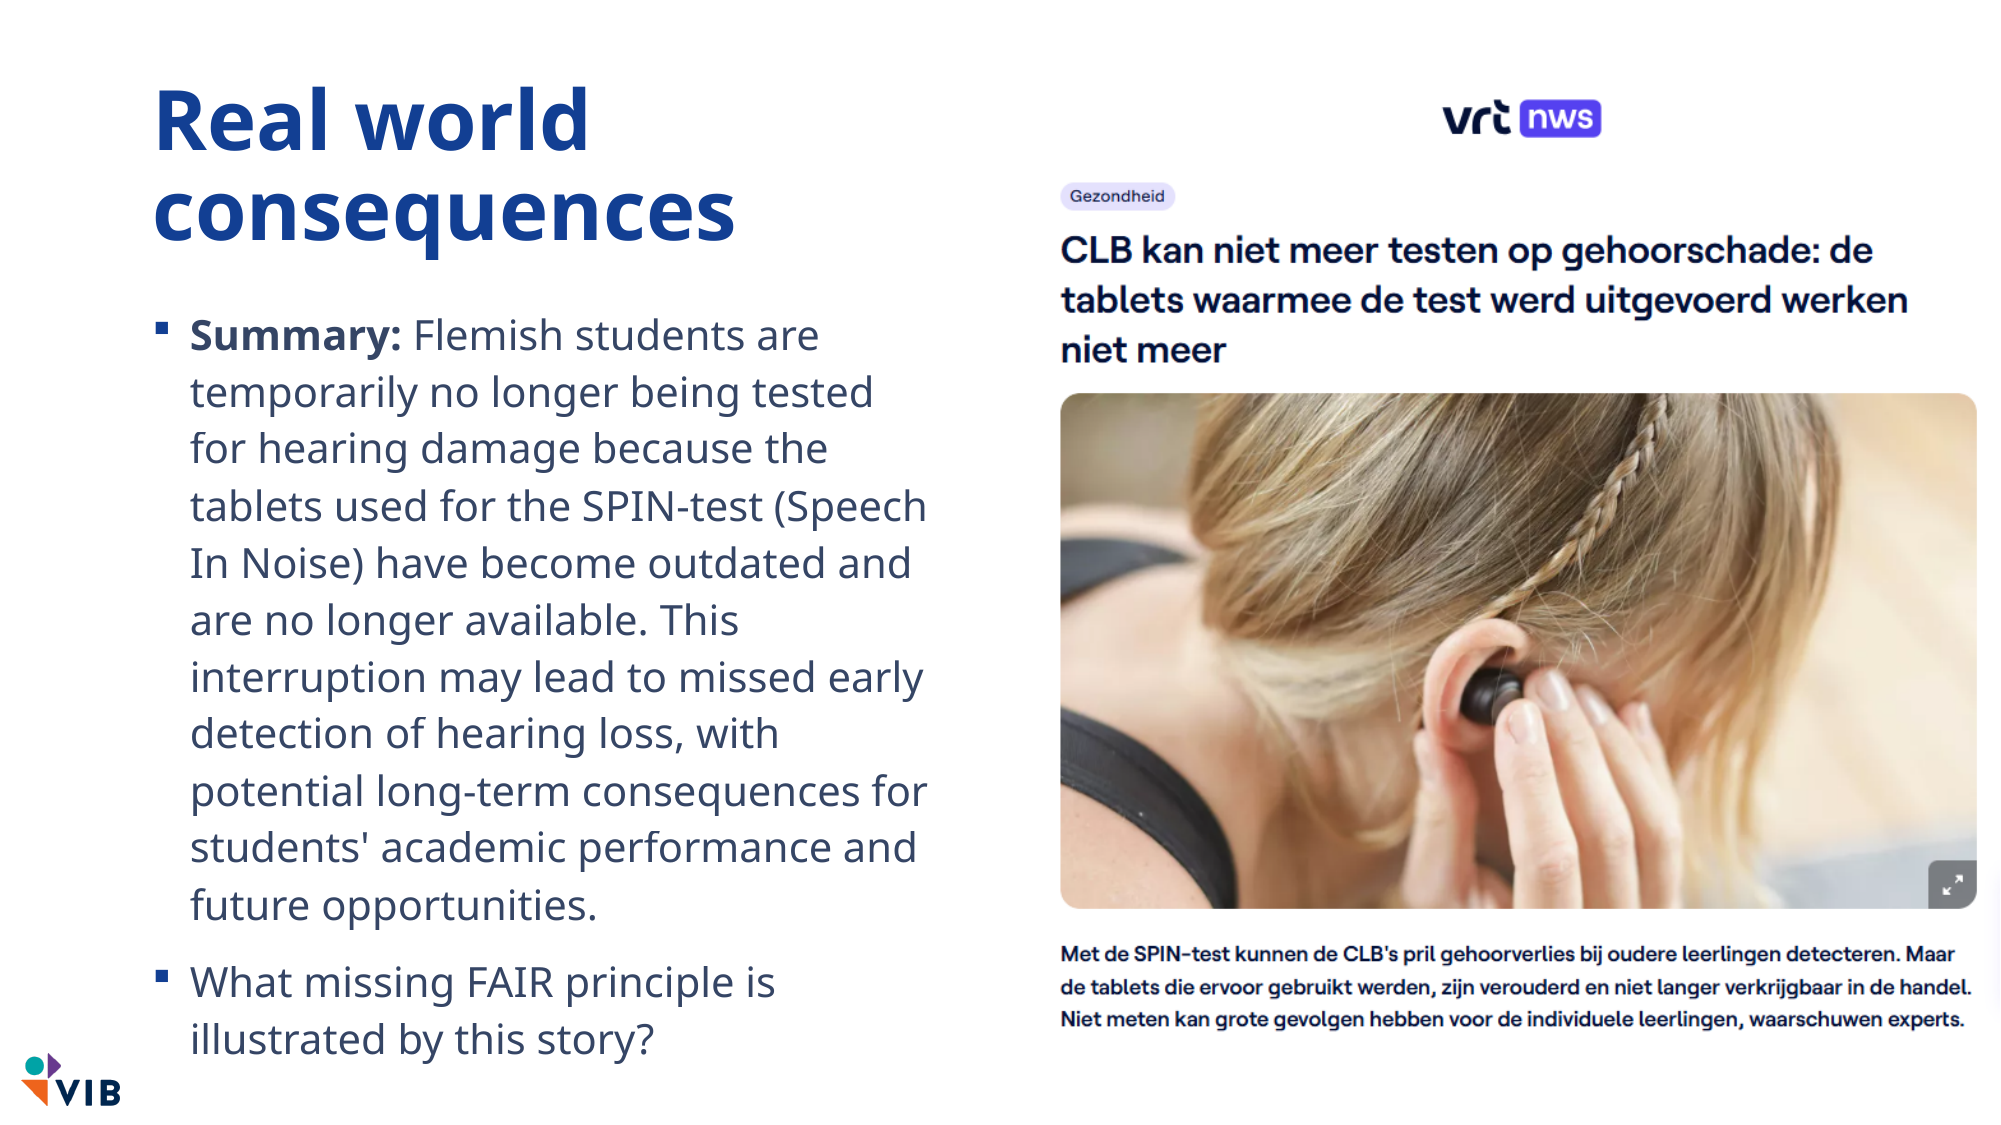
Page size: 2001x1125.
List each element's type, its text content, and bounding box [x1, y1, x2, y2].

picture [21, 1053, 120, 1106]
list Summary: Flemish students are temporarily no longer being tested for hearing damage because the tablets used for the SPIN-test (Speech In Noise) have become outdated and are no longer available. This interruption may lead to missed early detection of hearing loss, with potential long-term consequences for students' academic performance and future opportunities. What missing FAIR principle is illustrated by this story? [137, 294, 949, 1066]
title Real world consequences [137, 59, 949, 278]
picture [1051, 83, 2000, 153]
picture [1051, 172, 2000, 1071]
